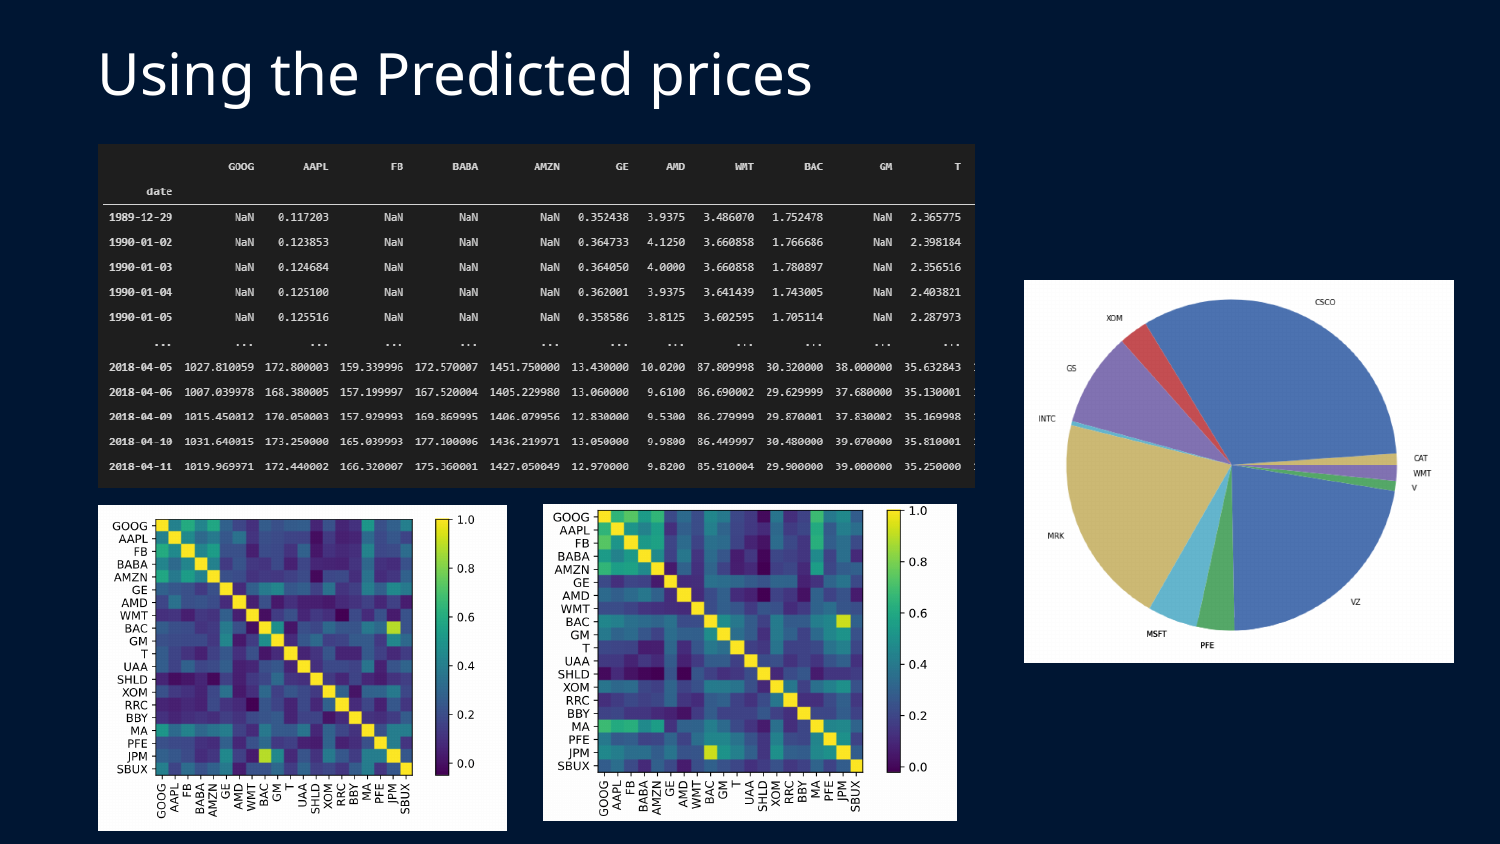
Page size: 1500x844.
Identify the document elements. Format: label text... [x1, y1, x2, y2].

picture [98, 504, 507, 831]
picture [1024, 280, 1455, 663]
picture [98, 143, 975, 489]
picture [542, 504, 958, 822]
title Using the Predicted prices [82, 22, 1377, 186]
